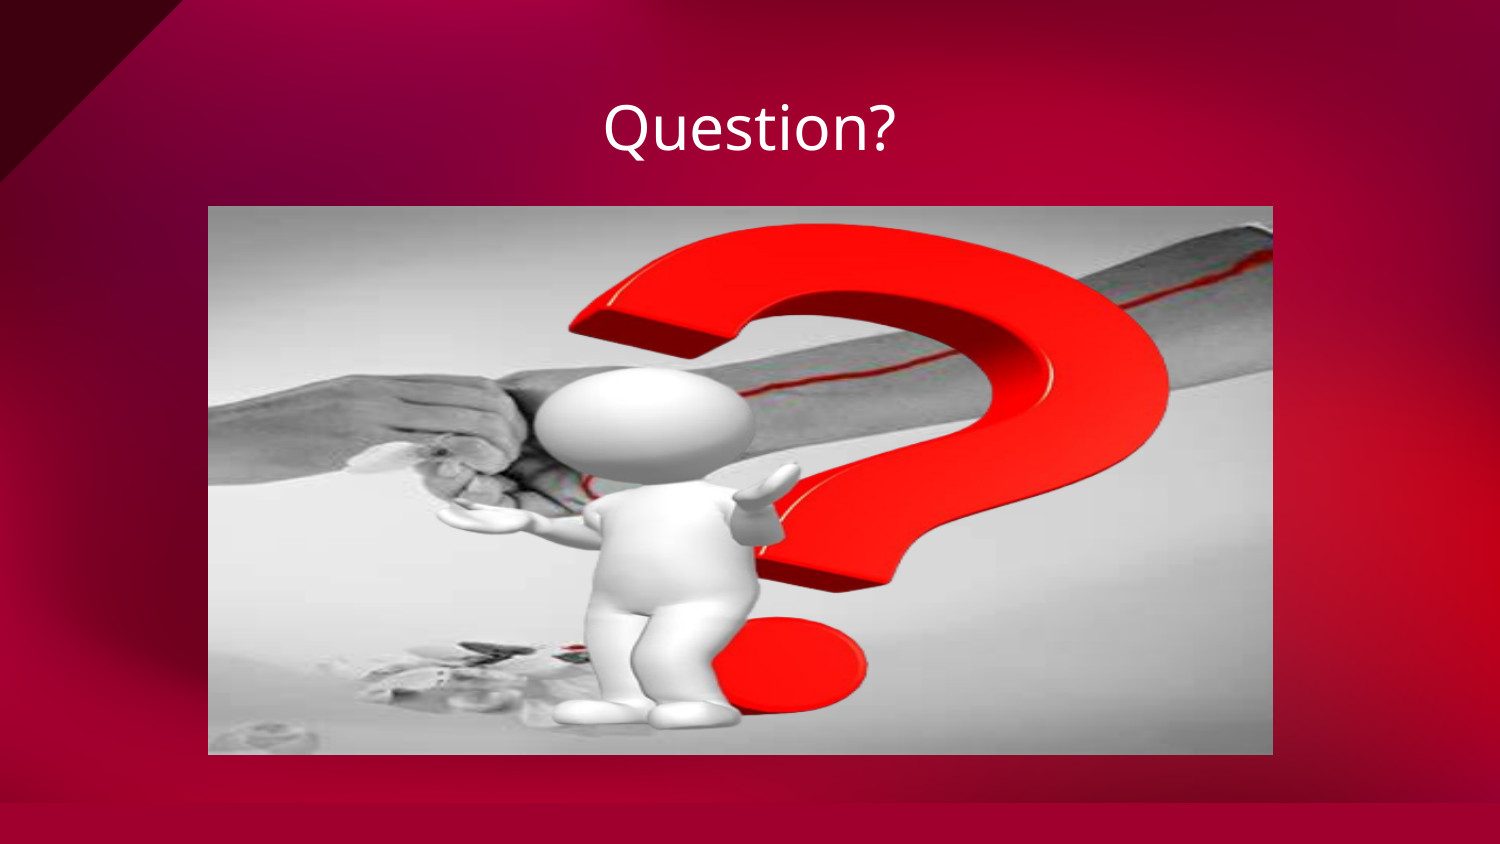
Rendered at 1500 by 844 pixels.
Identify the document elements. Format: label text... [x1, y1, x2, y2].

title Question? [118, 72, 1382, 167]
picture [208, 206, 1273, 755]
